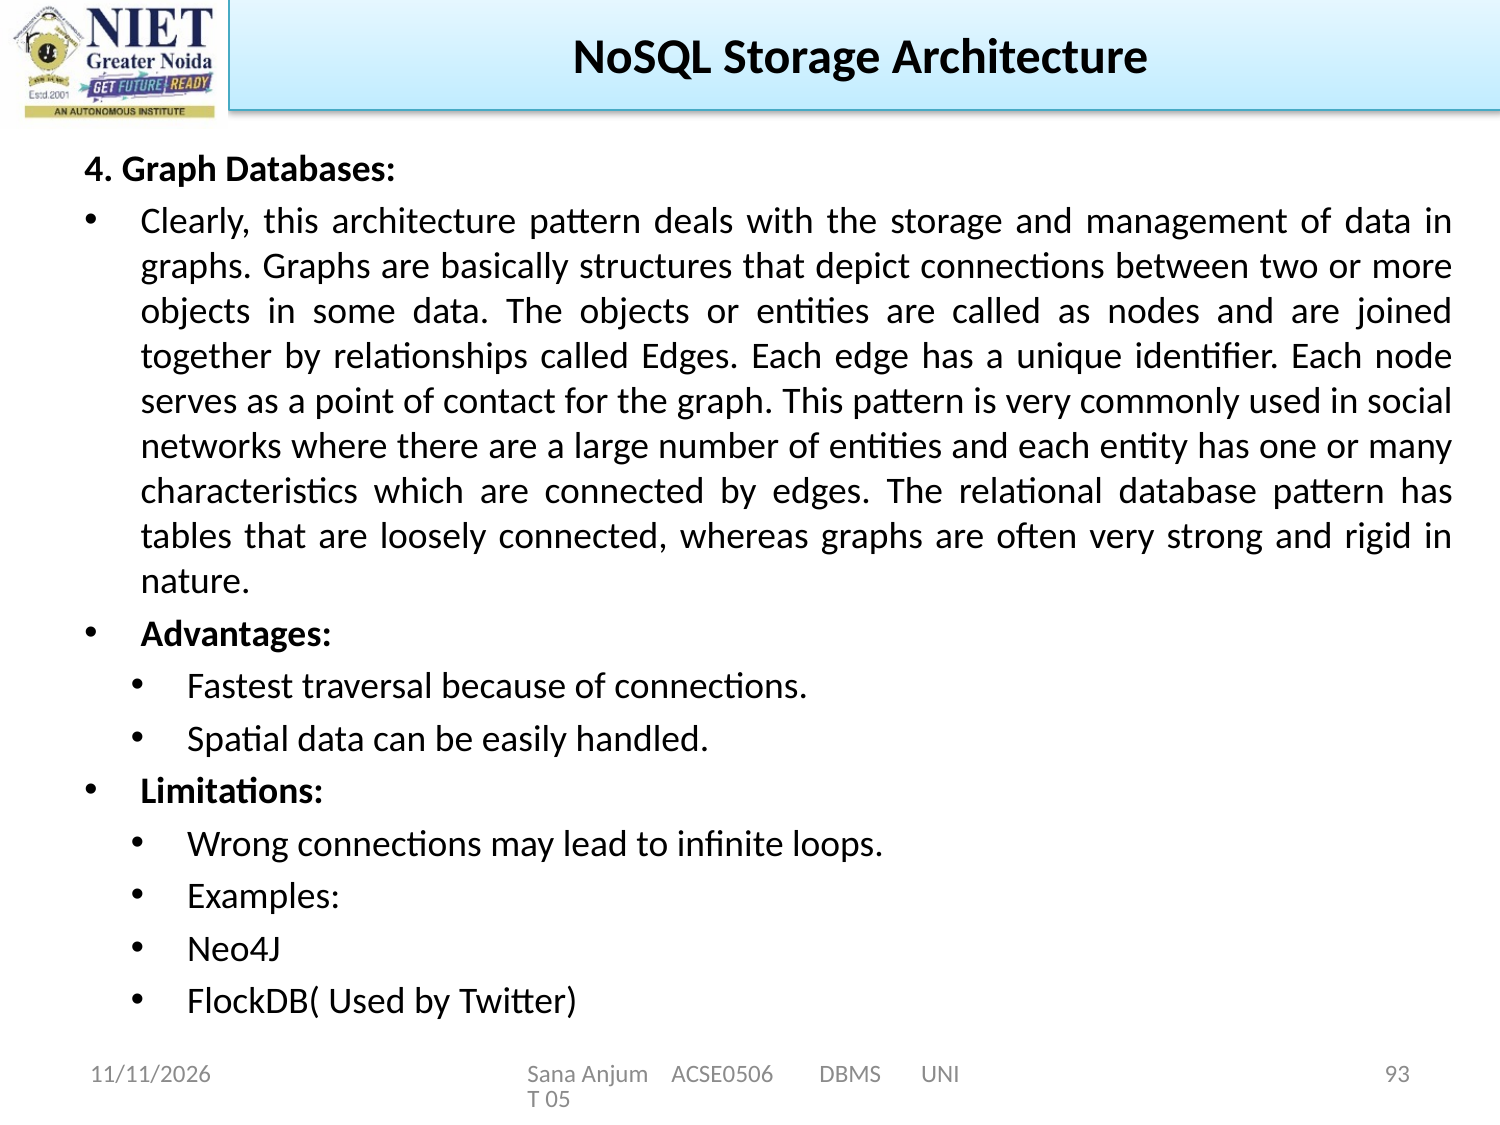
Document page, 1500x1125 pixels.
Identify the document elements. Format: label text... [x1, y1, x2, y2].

footer Sana Anjum ACSE0506 DBMS UNIT 05 [512, 1042, 988, 1103]
picture [0, 0, 238, 135]
slide_number 93 [1074, 1042, 1425, 1103]
text_box NoSQL Storage Architecture [238, 0, 1500, 111]
list 4. Graph Databases: Clearly, this architecture pattern deals with the storage and management of data in graphs. Graphs are basically structures that depict connections between two or more objects in some data. The objects or entities are called as nodes and are joined together by relationships called Edges. Each edge has a unique identifier. Each node serves as a point of contact for the graph. This pattern is very commonly used in social networks where there are a large number of entities and each entity has one or many characteristics which are connected by edges. The relational database pattern has tables that are loosely connected, whereas graphs are often very strong and rigid in nature. Advantages: Fastest traversal because of connections. Spatial data can be easily handled. Limitations: Wrong connections may lead to infinite loops. Examples: Neo4J FlockDB( Used by Twitter) [69, 136, 1470, 968]
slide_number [75, 1042, 425, 1103]
